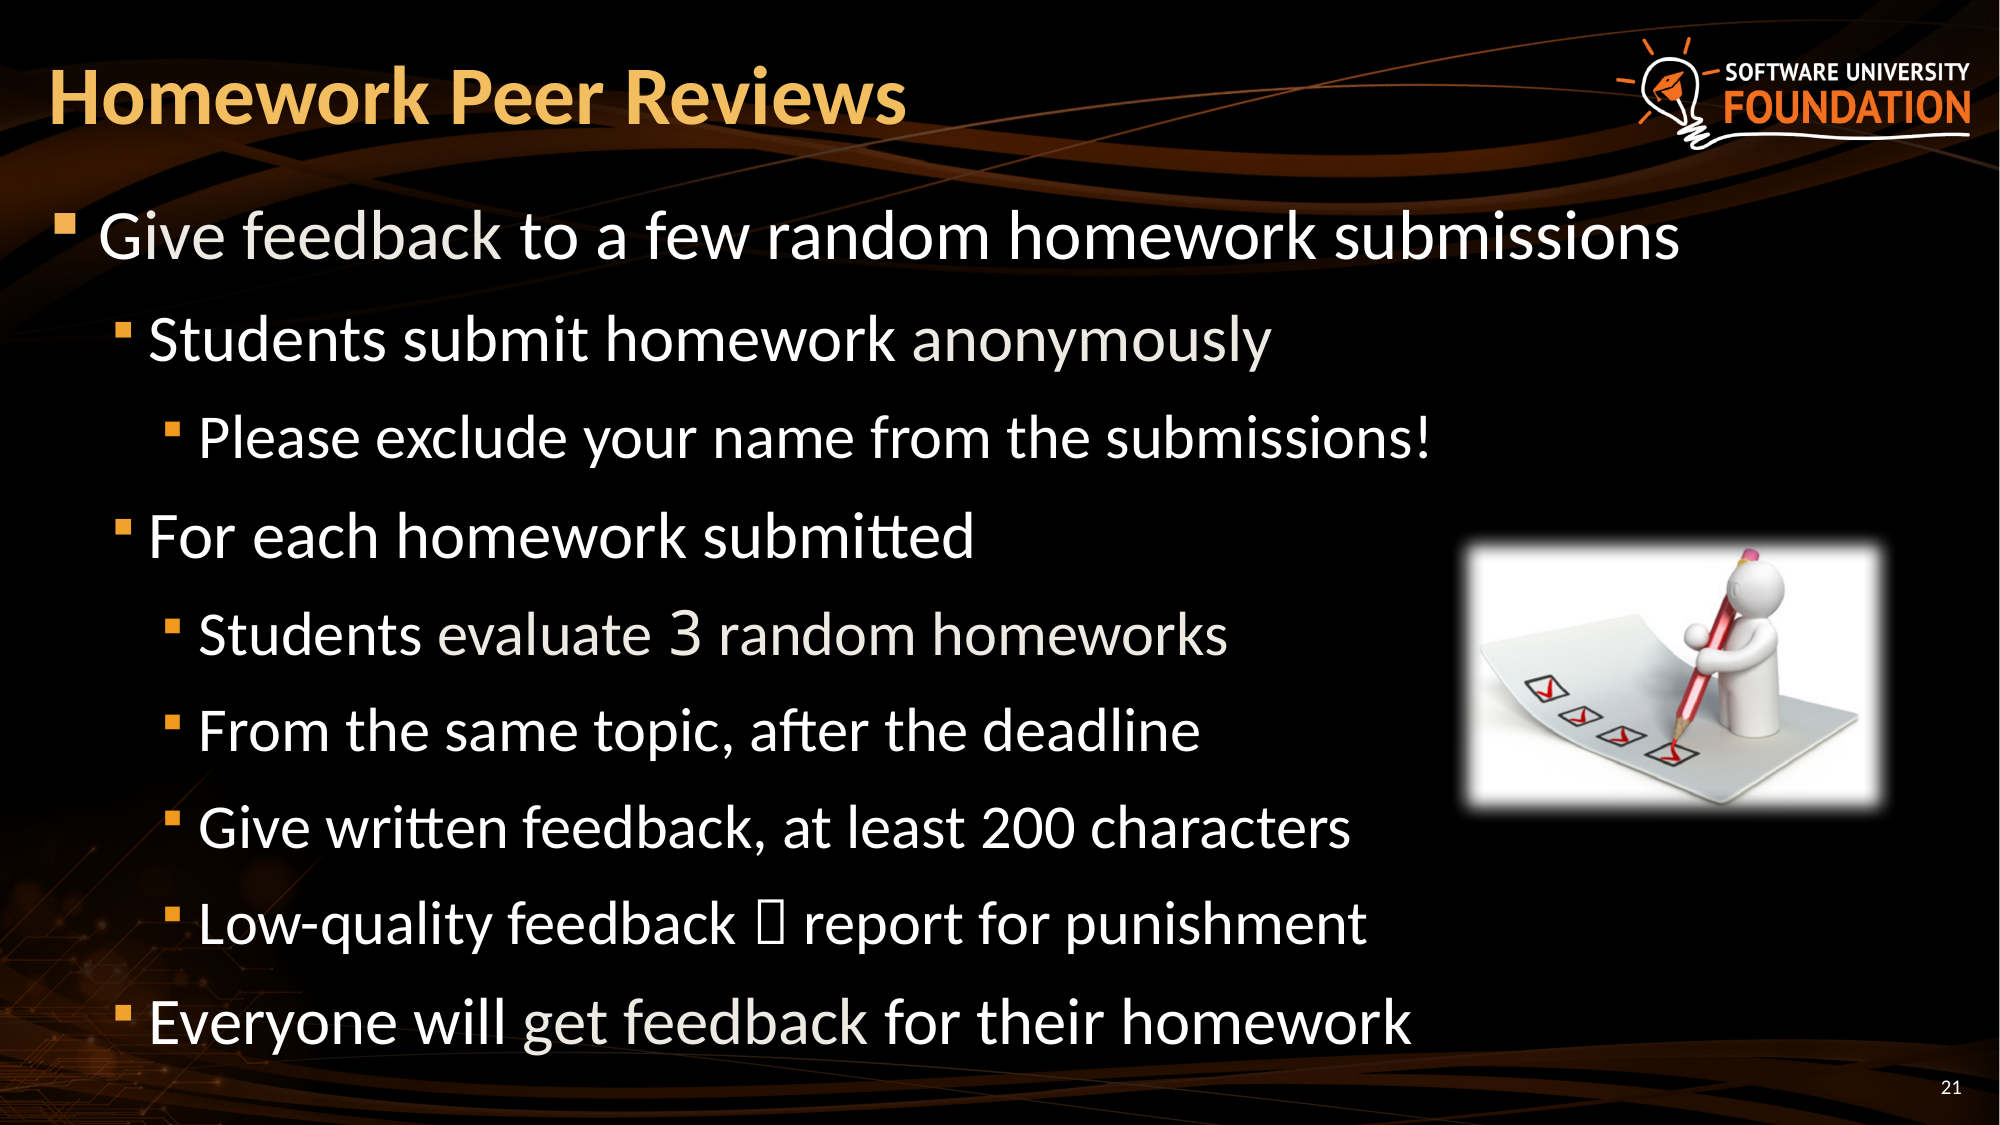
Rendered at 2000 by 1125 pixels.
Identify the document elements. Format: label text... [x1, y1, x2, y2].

picture [0, 0, 2000, 1125]
title Homework Peer Reviews [30, 6, 1602, 189]
list Give feedback to a few random homework submissions Students submit homework anonymously Please exclude your name from the submissions! For each homework submitted Students evaluate 3 random homeworks From the same topic, after the deadline Give written feedback, at least 200 characters Low-quality feedback  report for punishment Everyone will get feedback for their homework [31, 188, 1968, 1103]
